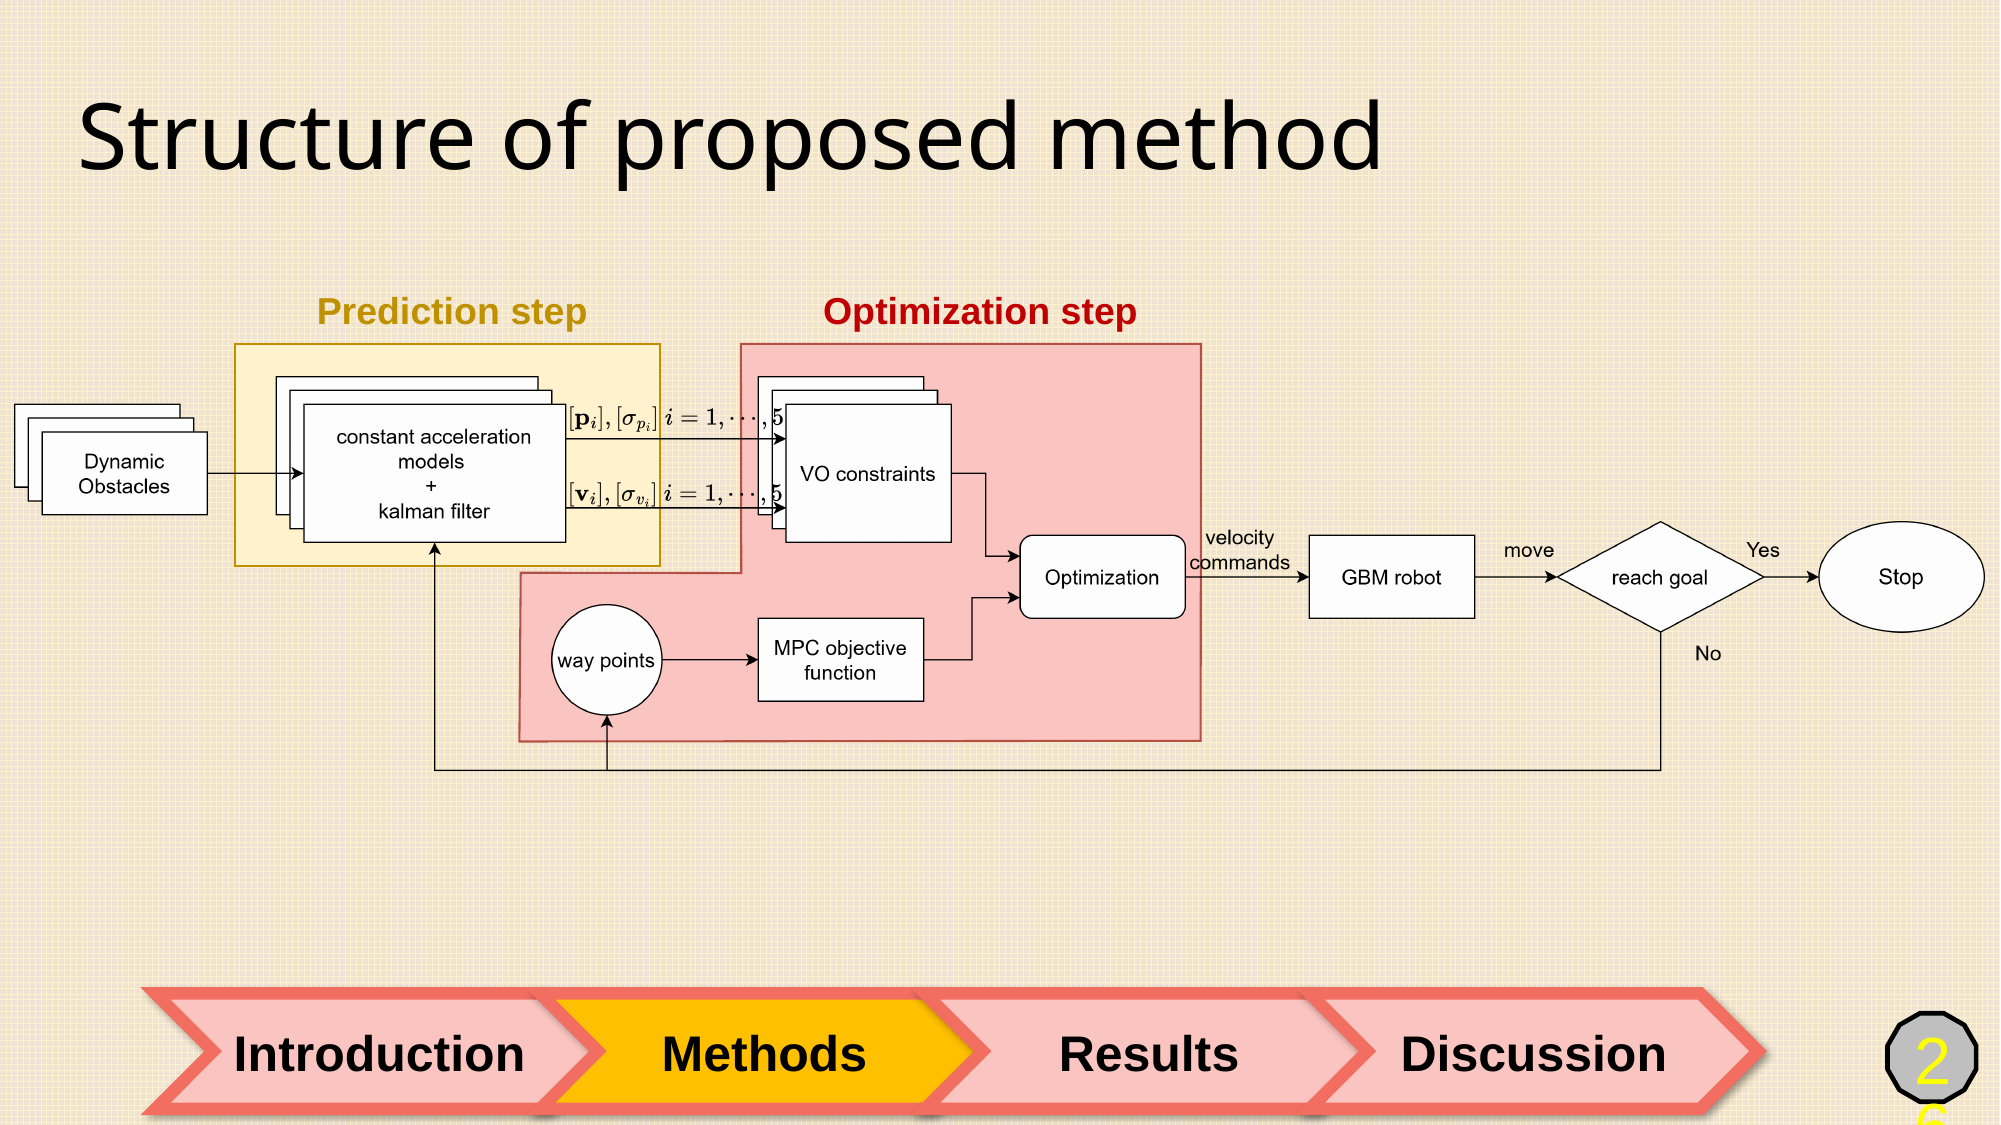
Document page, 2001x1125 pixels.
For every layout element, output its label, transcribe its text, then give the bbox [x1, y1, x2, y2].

text_box Discussion [1307, 992, 1760, 1110]
text_box Optimization step [808, 279, 1169, 340]
title Structure of proposed method [62, 30, 1788, 249]
text_box Methods [537, 992, 975, 1110]
text_box [739, 342, 1203, 362]
slide_number 26 [1887, 1013, 1977, 1102]
text_box [234, 343, 661, 362]
text_box Introduction [152, 992, 590, 1110]
text_box Prediction step [302, 279, 609, 340]
picture [0, 362, 2000, 797]
text_box Results [922, 992, 1360, 1110]
